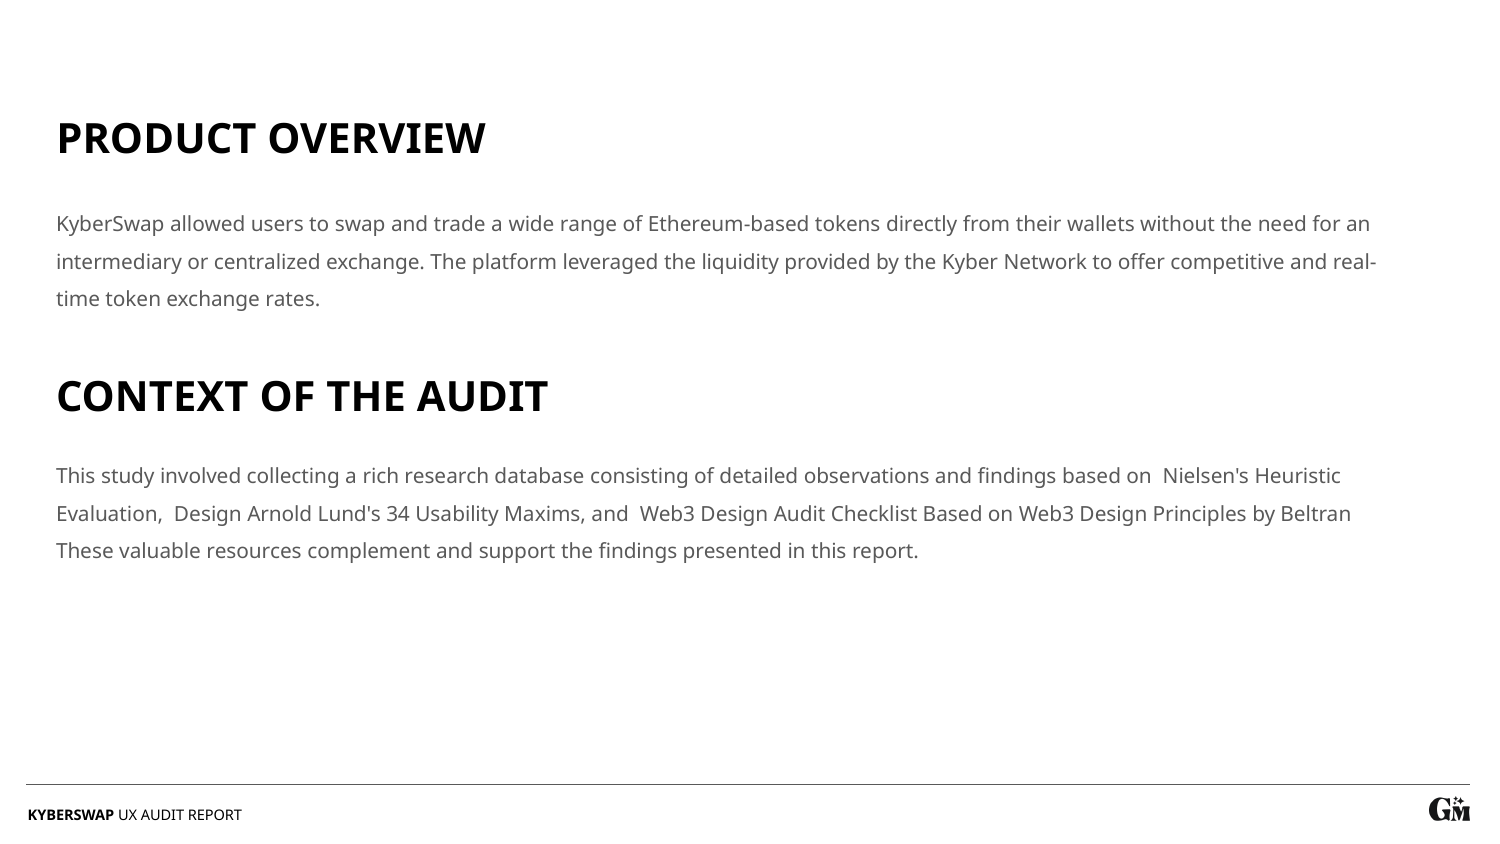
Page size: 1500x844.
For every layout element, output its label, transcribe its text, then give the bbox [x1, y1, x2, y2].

text_box CONTEXT OF THE AUDIT [41, 354, 664, 435]
picture [1429, 796, 1470, 821]
text_box KyberSwap allowed users to swap and trade a wide range of Ethereum-based tokens directly from their wallets without the need for an intermediary or centralized exchange. The platform leveraged the liquidity provided by the Kyber Network to offer competitive and real-time token exchange rates. [41, 183, 1432, 326]
text_box This study involved collecting a rich research database consisting of detailed observations and findings based on Nielsen's Heuristic Evaluation, Design Arnold Lund's 34 Usability Maxims, and Web3 Design Audit Checklist Based on Web3 Design Principles by Beltran These valuable resources complement and support the findings presented in this report. [41, 435, 1432, 578]
text_box PRODUCT OVERVIEW [41, 96, 534, 177]
